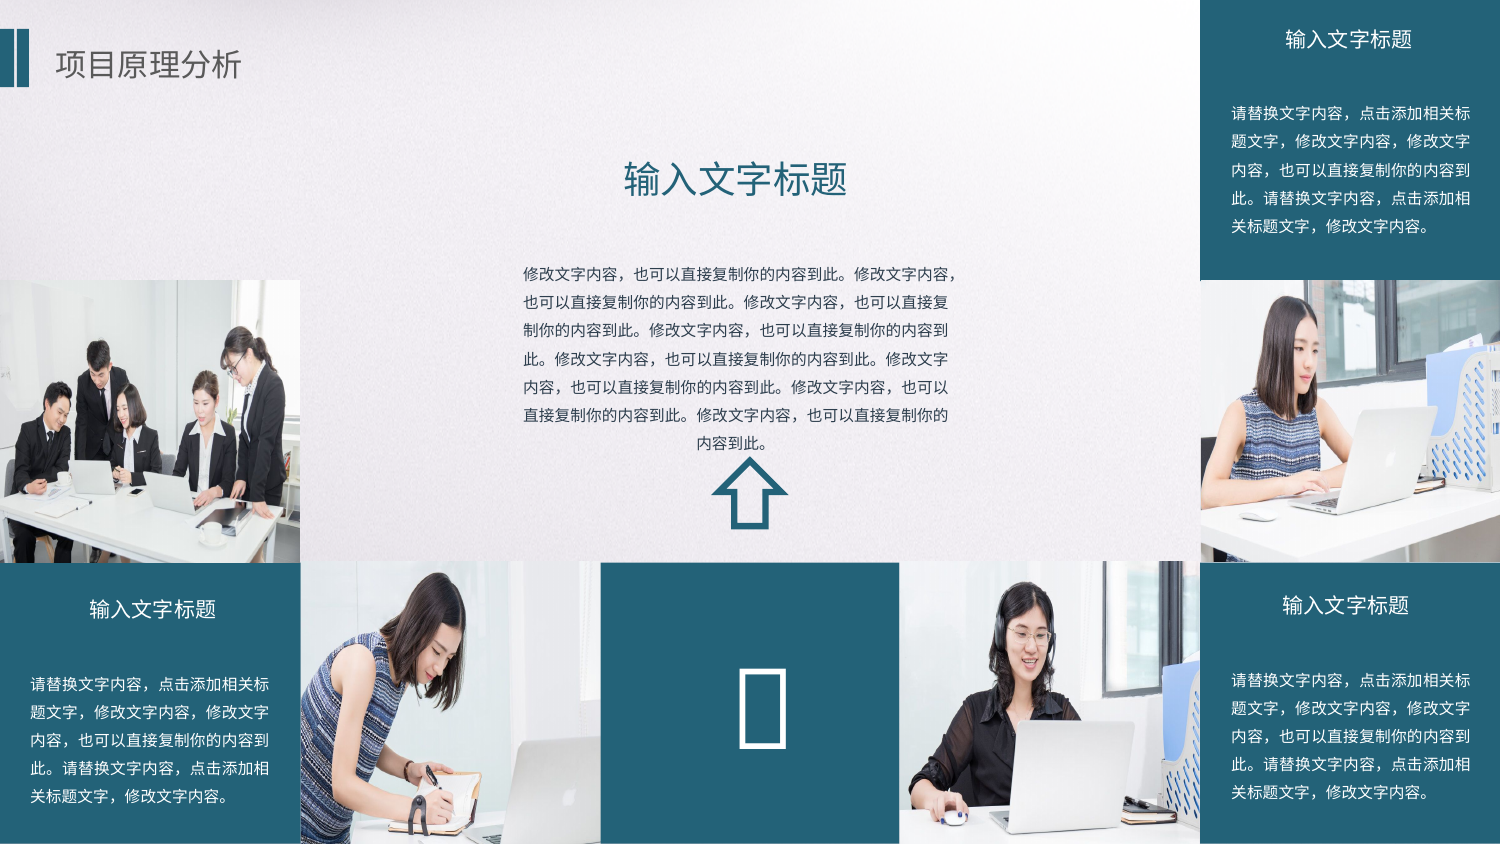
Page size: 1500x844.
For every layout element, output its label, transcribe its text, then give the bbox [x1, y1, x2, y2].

text_box 请替换文字内容，点击添加相关标题文字，修改文字内容，修改文字内容，也可以直接复制你的内容到此。请替换文字内容，点击添加相关标题文字，修改文字内容。 [1216, 87, 1486, 243]
text_box [16, 28, 30, 88]
text_box 输入文字标题 [1200, 18, 1498, 59]
picture [0, 0, 1200, 561]
text_box  [714, 629, 812, 779]
text_box [0, 563, 300, 844]
text_box 输入文字标题 [4, 589, 302, 630]
text_box [0, 28, 15, 88]
text_box [1200, 279, 1500, 563]
text_box 请替换文字内容，点击添加相关标题文字，修改文字内容，修改文字内容，也可以直接复制你的内容到此。请替换文字内容，点击添加相关标题文字，修改文字内容。 [1216, 653, 1486, 810]
text_box [716, 460, 784, 528]
text_box [1199, 0, 1500, 282]
text_box [0, 280, 301, 563]
text_box 输入文字标题 [552, 148, 920, 209]
text_box 项目原理分析 [40, 37, 412, 91]
text_box 请替换文字内容，点击添加相关标题文字，修改文字内容，修改文字内容，也可以直接复制你的内容到此。请替换文字内容，点击添加相关标题文字，修改文字内容。 [15, 657, 285, 814]
text_box [300, 561, 602, 844]
text_box [1201, 563, 1500, 844]
text_box 修改文字内容，也可以直接复制你的内容到此。修改文字内容，也可以直接复制你的内容到此。修改文字内容，也可以直接复制你的内容到此。修改文字内容，也可以直接复制你的内容到此。修改文字内容，也可以直接复制你的内容到此。修改文字内容，也可以直接复制你的内容到此。修改文字内容，也可以直接复制你的内容到此。修改文字内容，也可以直接复制你的内容到此。 [503, 247, 968, 460]
text_box [602, 561, 899, 844]
text_box 输入文字标题 [1197, 585, 1495, 626]
text_box [899, 561, 1201, 844]
